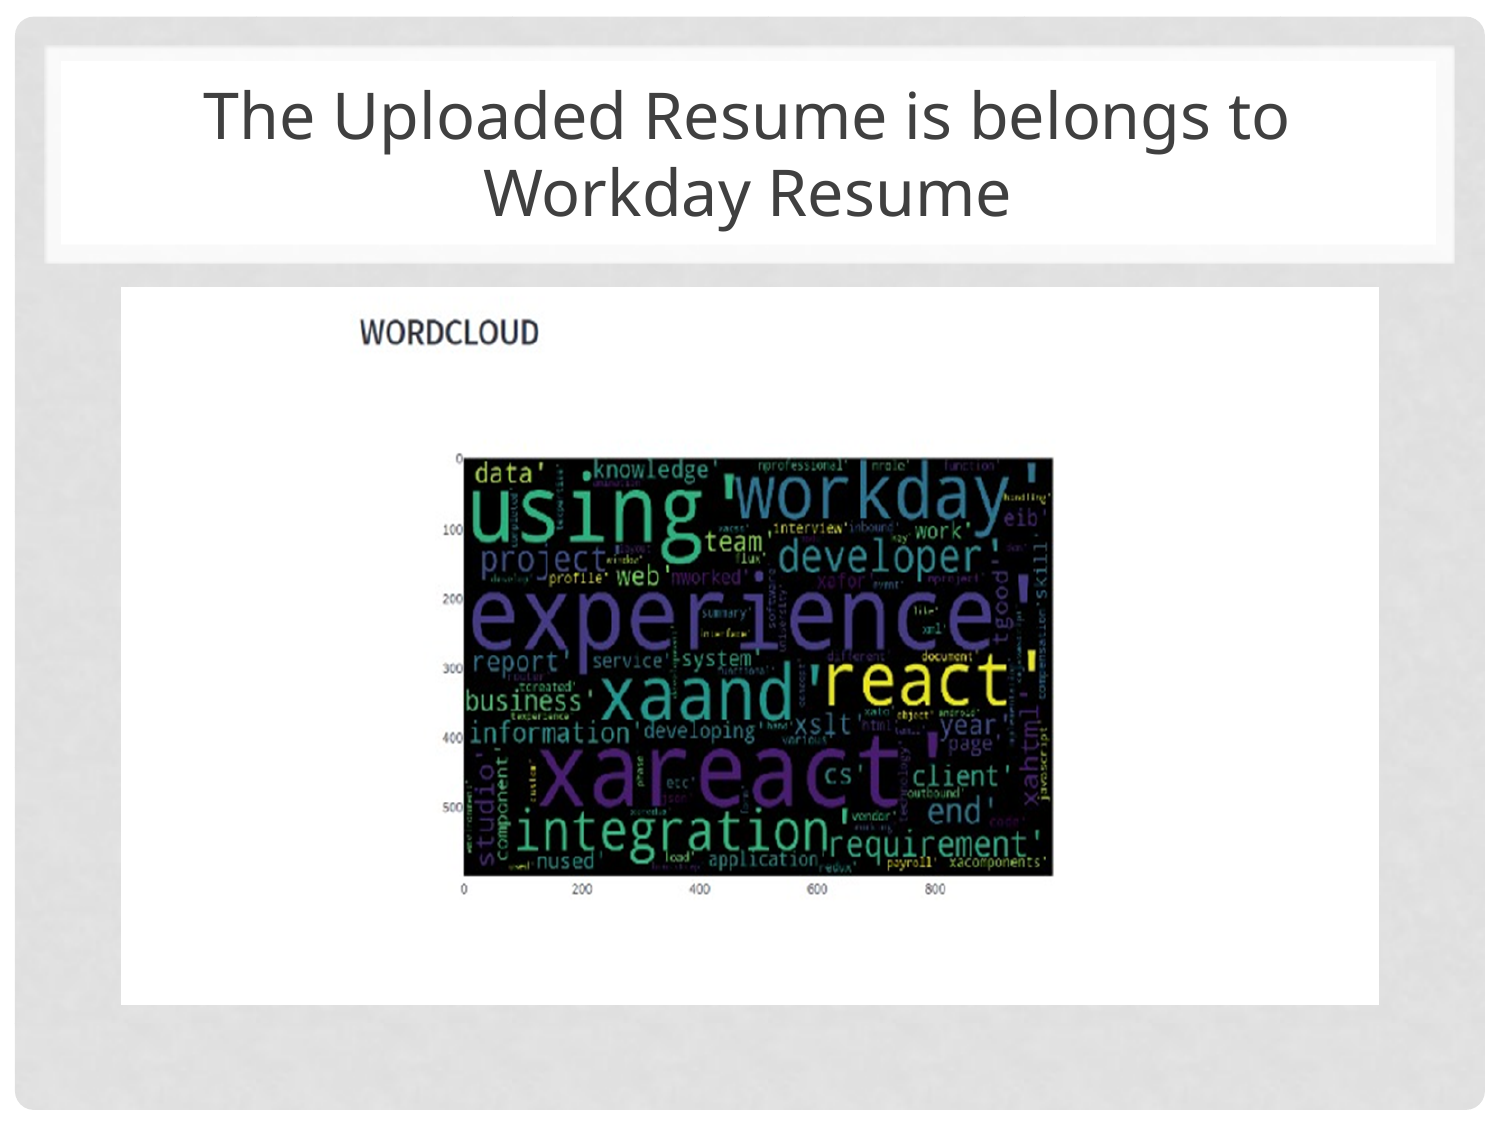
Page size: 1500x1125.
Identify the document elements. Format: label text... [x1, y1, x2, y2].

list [121, 287, 1379, 1006]
title The Uploaded Resume is belongs to Workday Resume [69, 66, 1425, 238]
